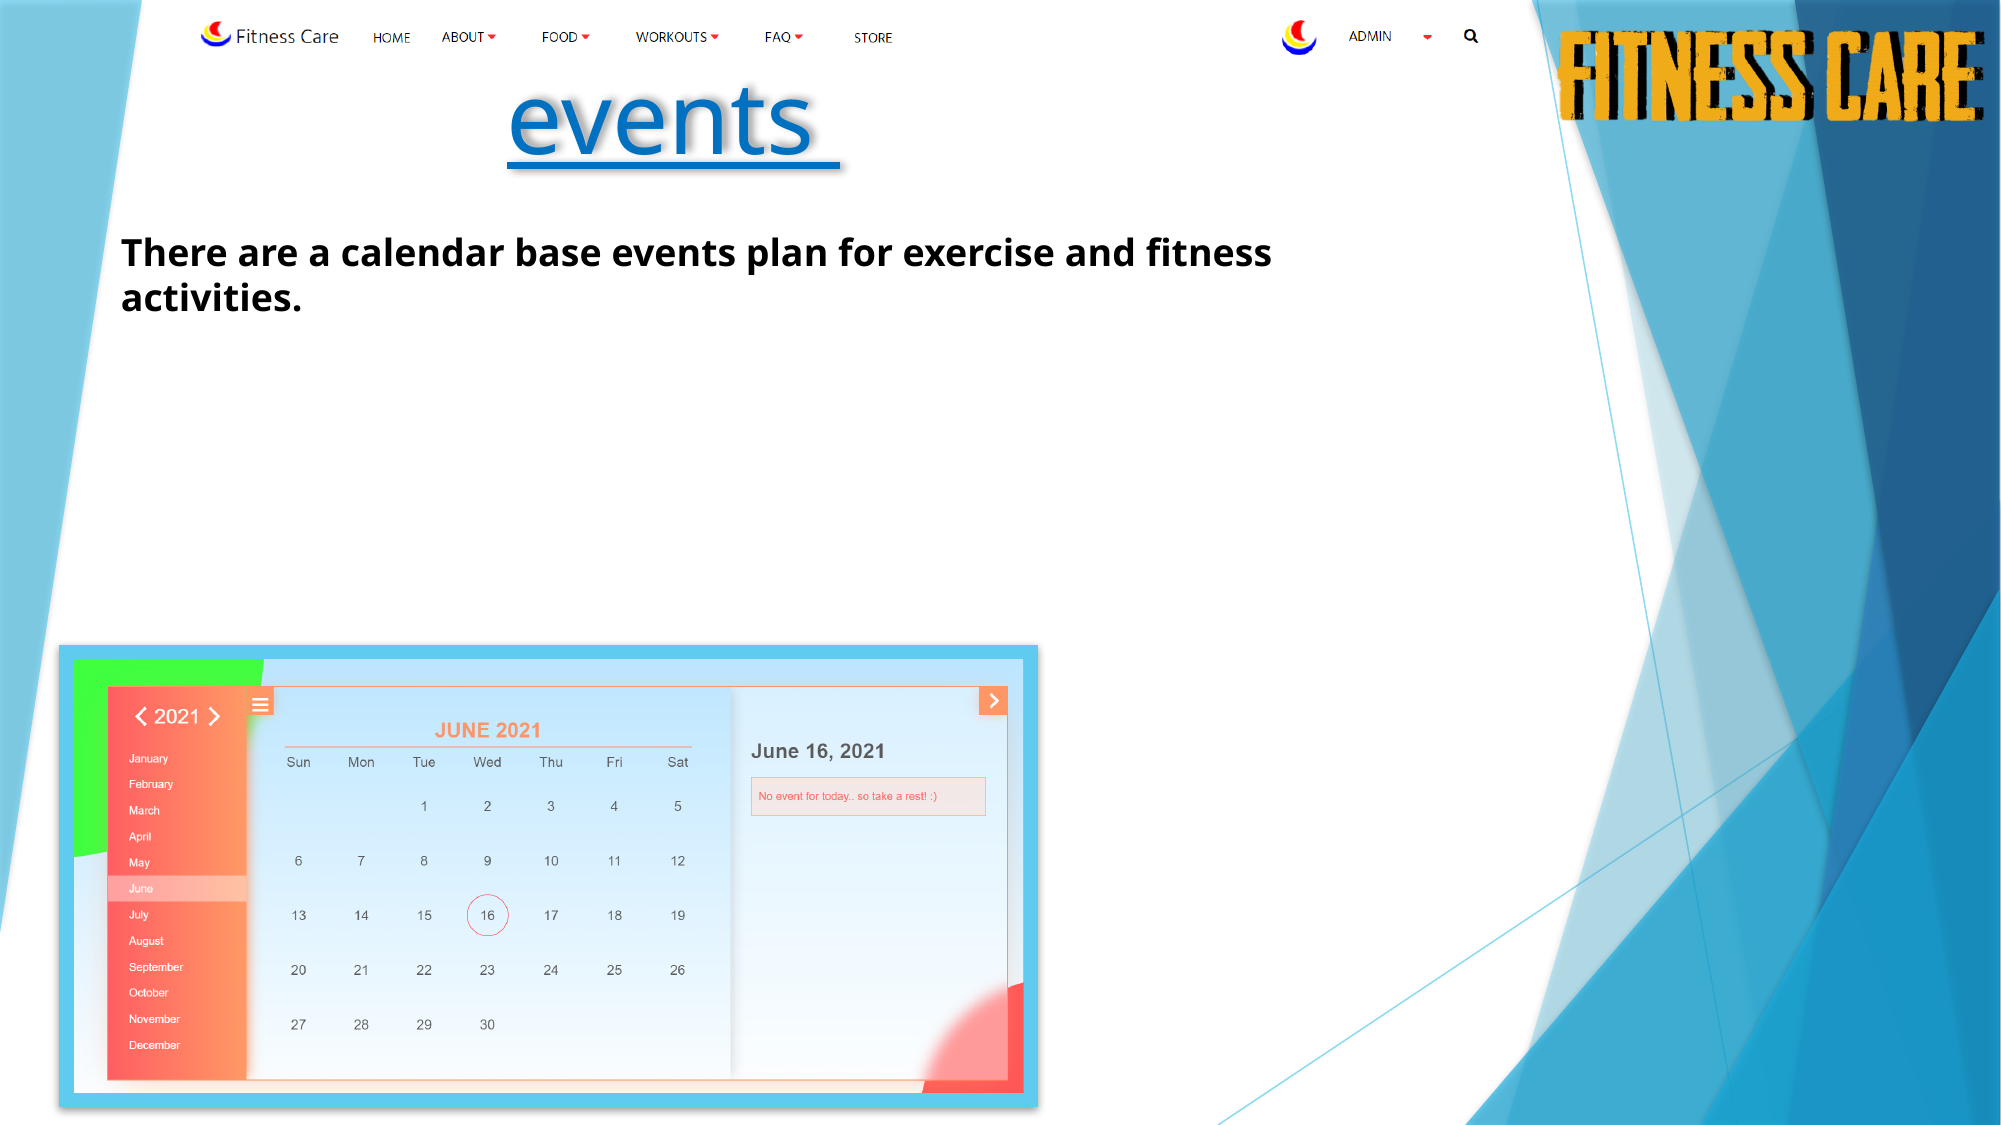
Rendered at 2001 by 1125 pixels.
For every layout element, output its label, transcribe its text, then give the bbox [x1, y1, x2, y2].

subtitle There are a calendar base events plan for exercise and fitness activities. [105, 221, 1380, 402]
text_box events [335, 81, 1012, 182]
picture [72, 658, 1025, 1094]
picture [1539, 16, 2000, 135]
picture [145, 4, 1527, 72]
